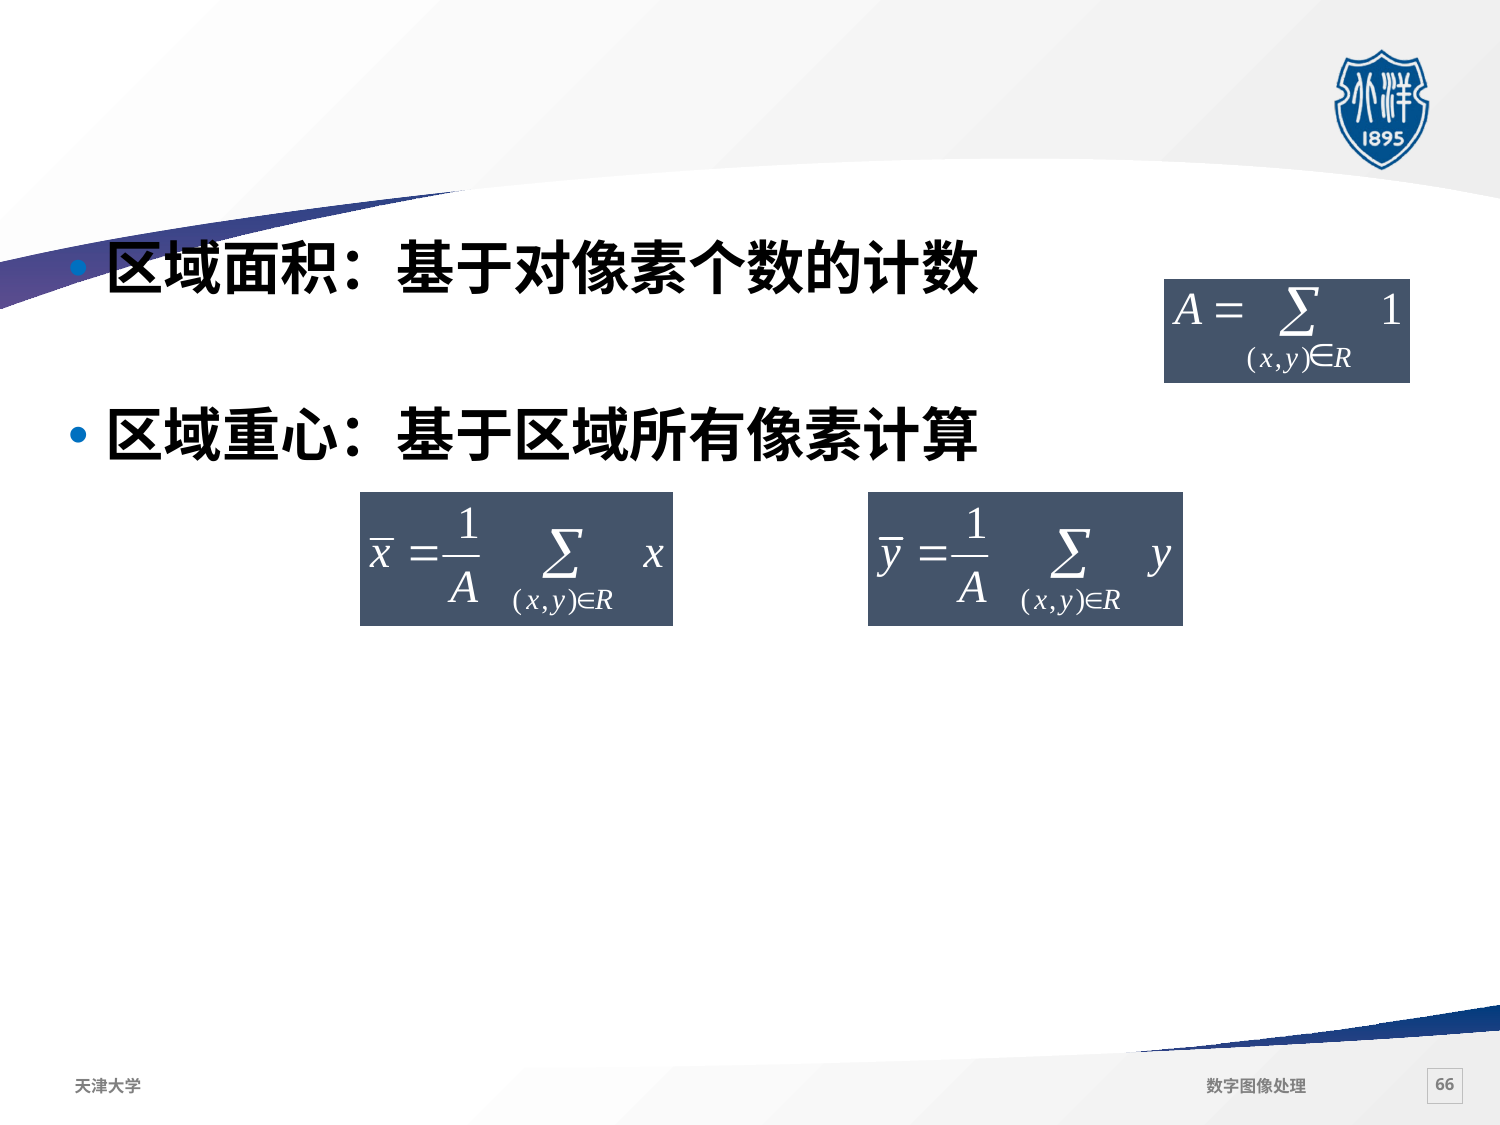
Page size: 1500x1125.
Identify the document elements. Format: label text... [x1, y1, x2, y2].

list 区域面积：基于对像素个数的计数 区域重心：基于区域所有像素计算 [53, 231, 1404, 870]
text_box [868, 491, 1183, 626]
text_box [360, 491, 674, 626]
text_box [1163, 278, 1410, 384]
picture [1321, 47, 1447, 172]
